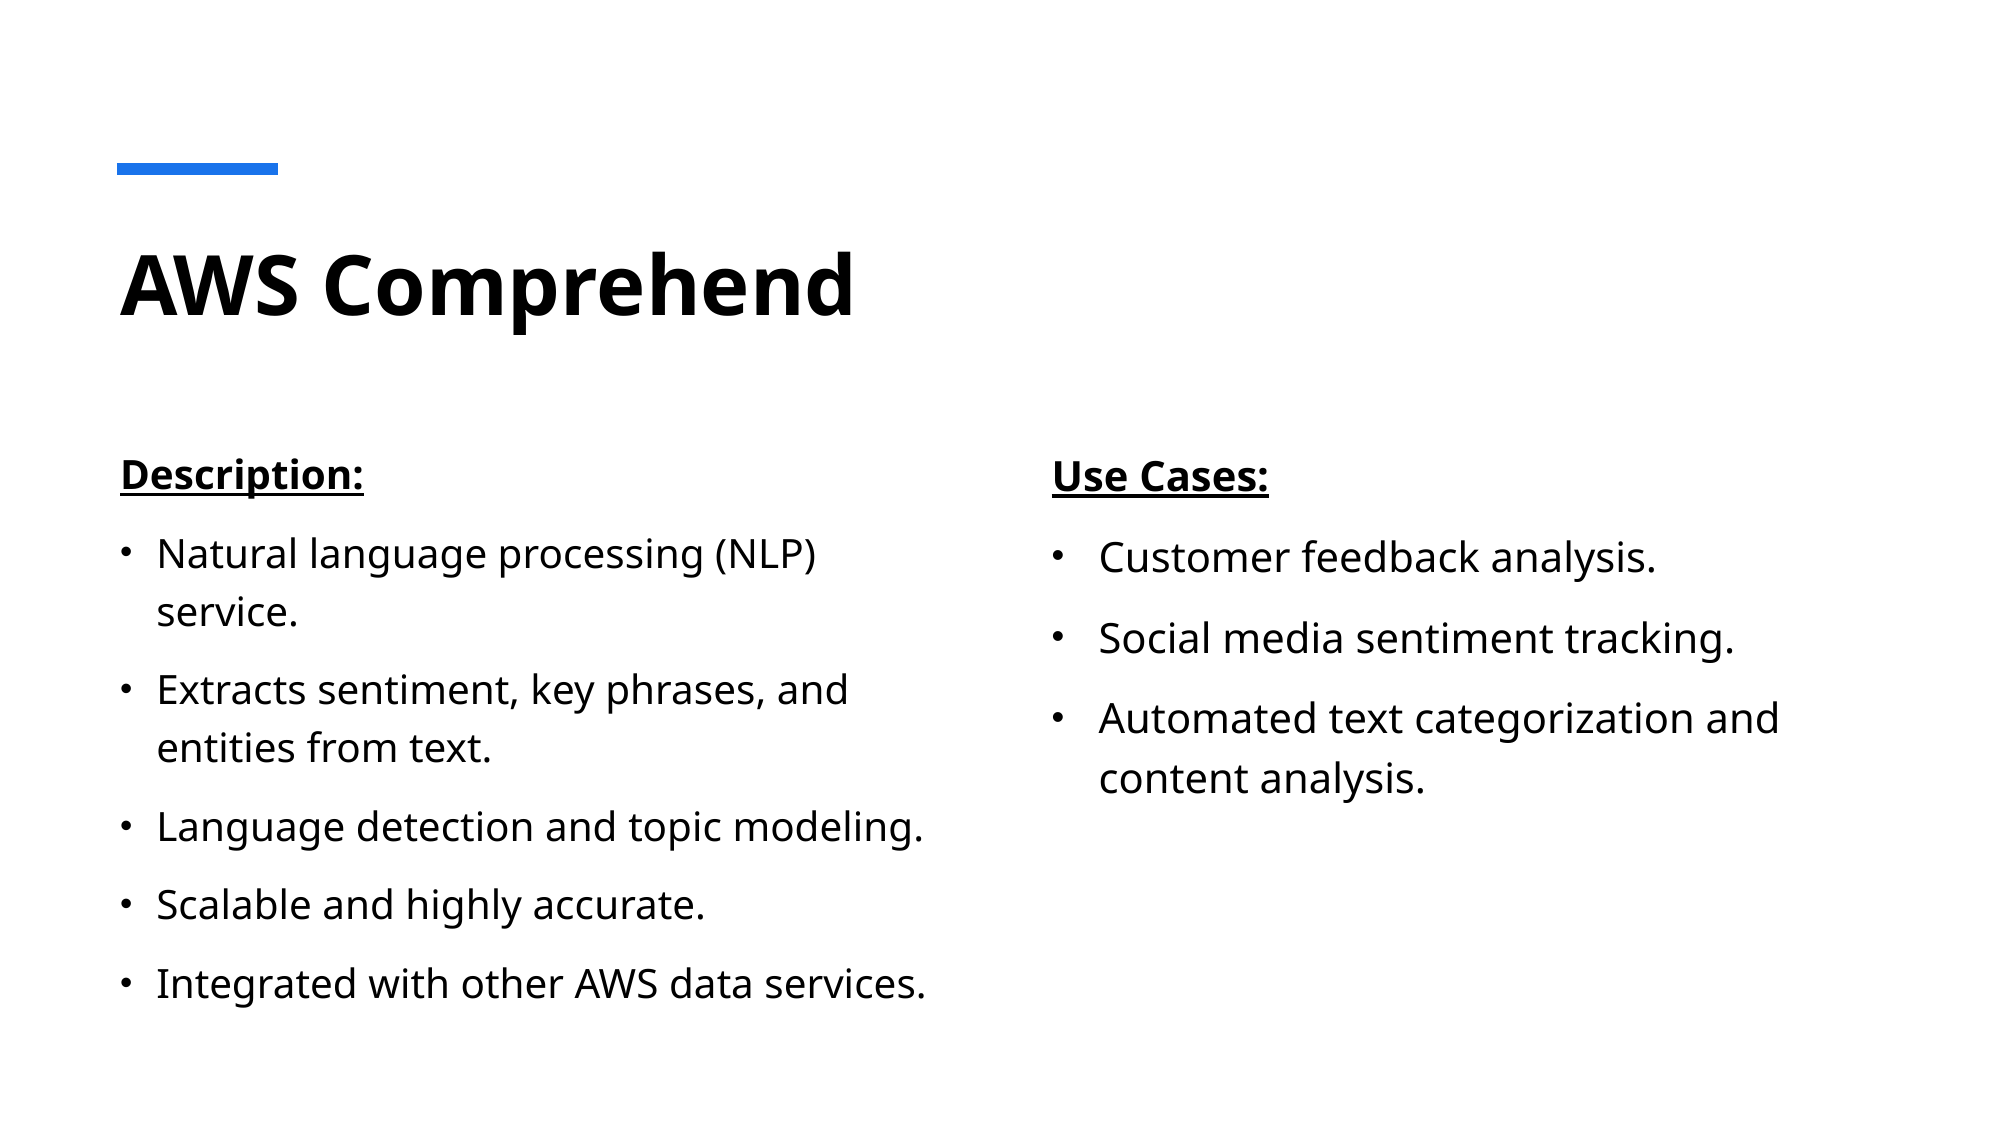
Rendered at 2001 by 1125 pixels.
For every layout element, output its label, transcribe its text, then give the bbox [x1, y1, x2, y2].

list Description: Natural language processing (NLP) service. Extracts sentiment, key phrases, and entities from text. Language detection and topic modeling. Scalable and highly accurate. Integrated with other AWS data services. [105, 431, 960, 1017]
list Use Cases: Customer feedback analysis. Social media sentiment tracking. Automated text categorization and content analysis. [1036, 431, 1892, 1017]
title AWS Comprehend [105, 224, 1892, 405]
